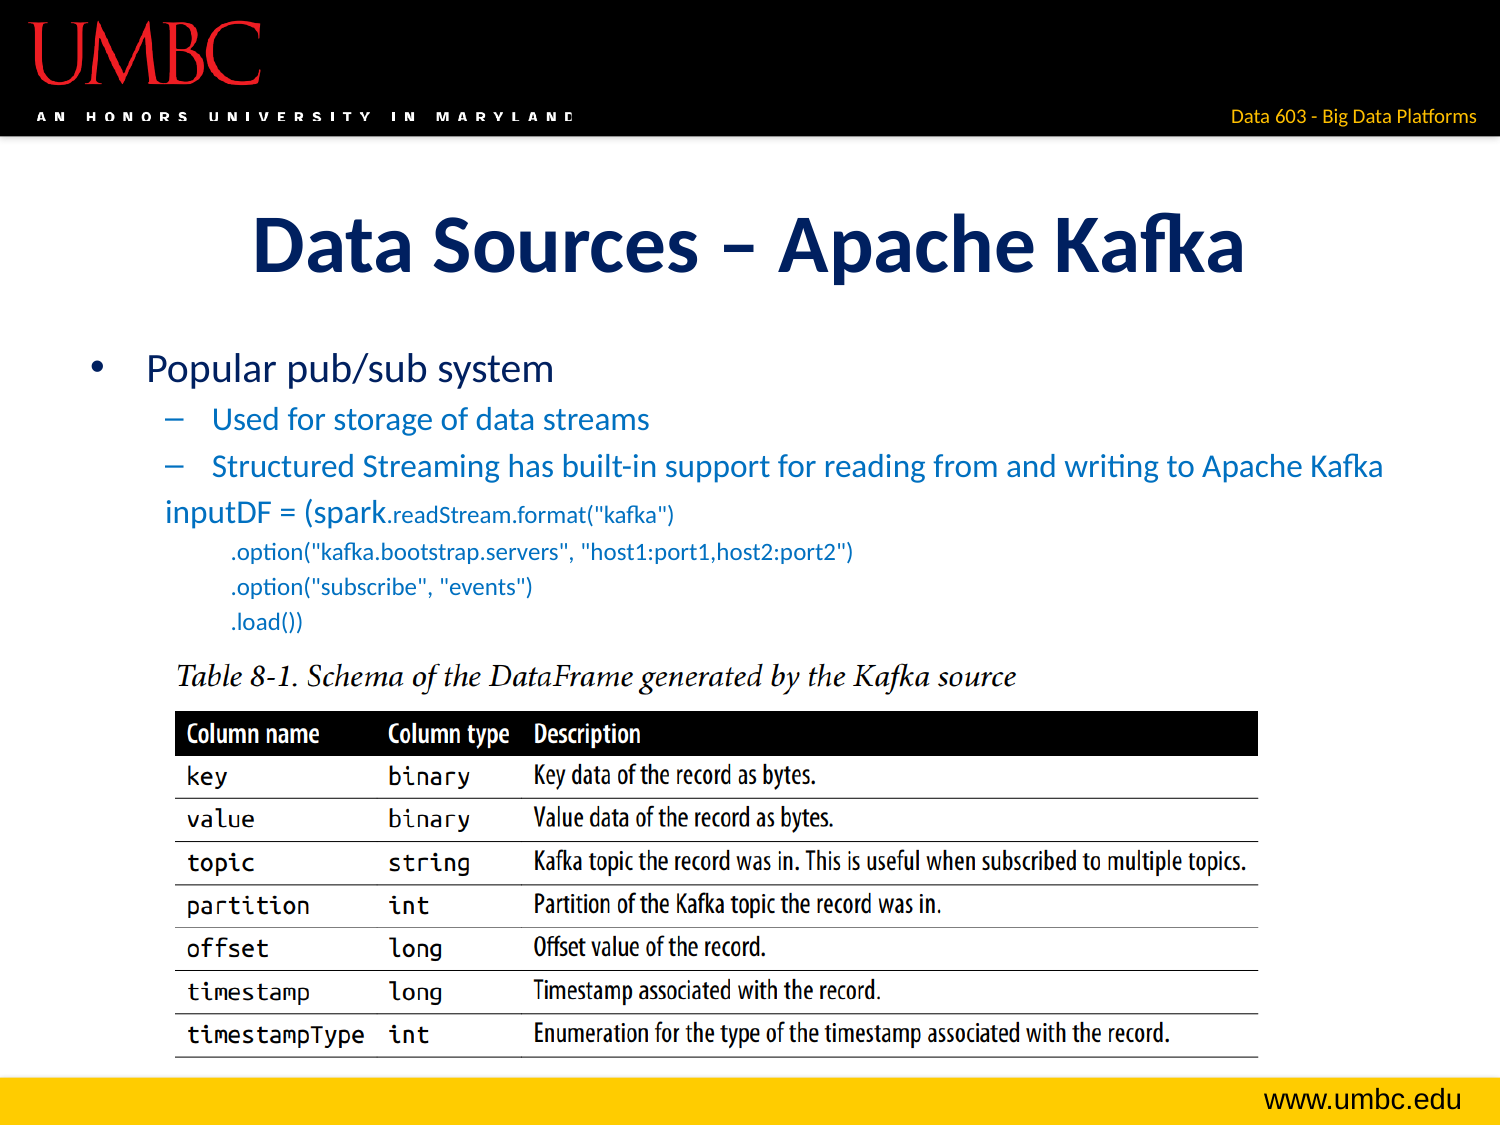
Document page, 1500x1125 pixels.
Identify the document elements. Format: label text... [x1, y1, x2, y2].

title Data Sources – Apache Kafka [75, 145, 1425, 333]
picture [168, 654, 1270, 1070]
list Popular pub/sub system Used for storage of data streams Structured Streaming has built-in support for reading from and writing to Apache Kafka inputDF = (spark.readStream.format("kafka") .option("kafka.bootstrap.servers", "host1:port1,host2:port2") .option("subscribe", "events") .load()) [75, 333, 1425, 936]
